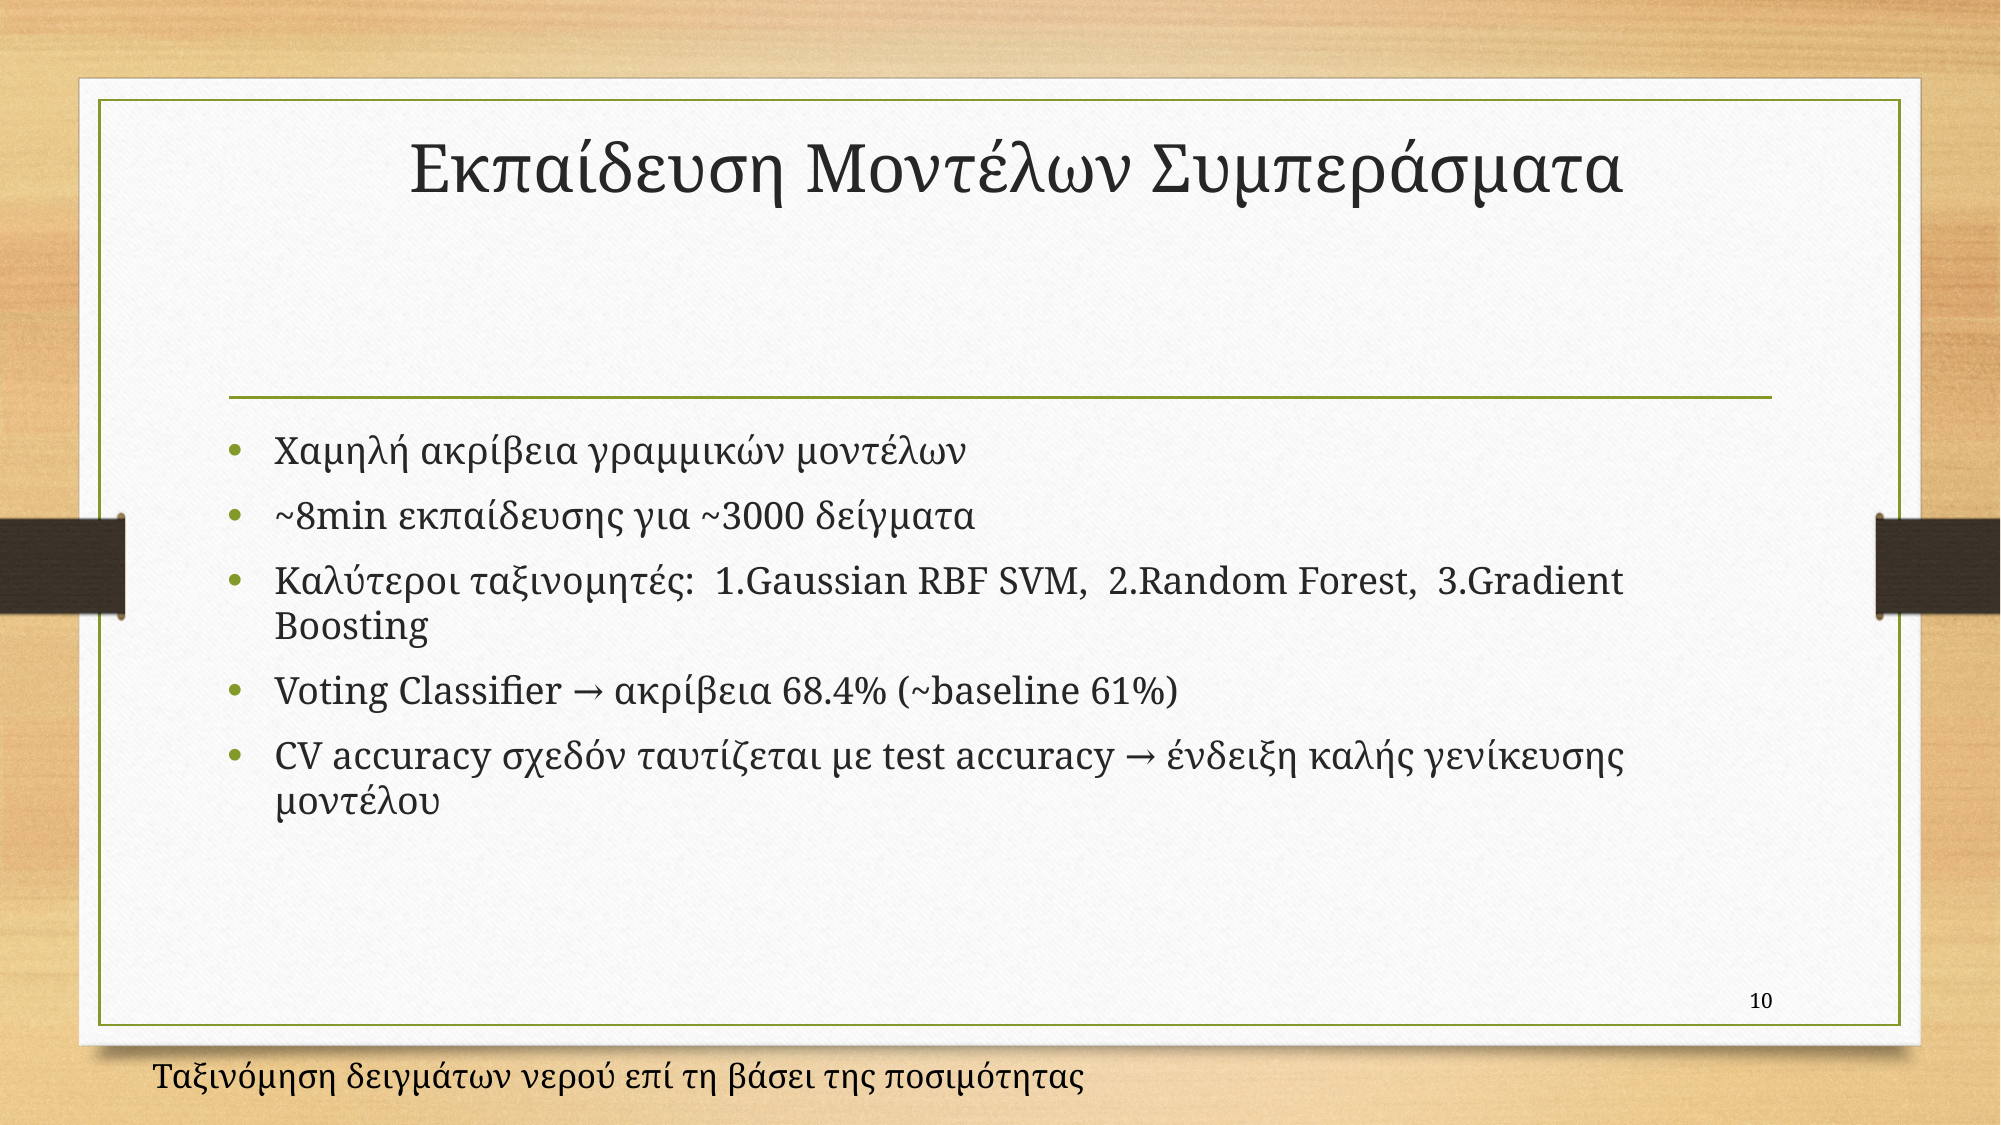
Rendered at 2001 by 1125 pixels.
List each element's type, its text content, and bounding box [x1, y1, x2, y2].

picture [0, 0, 2001, 1125]
slide_number 10 [1698, 979, 1788, 1025]
footer Ταξινόμηση δειγμάτων νερού επί τη βάσει της ποσιμότητας [137, 1048, 1863, 1103]
text_box Εκπαίδευση Μοντέλων Συμπεράσματα [154, 99, 1880, 232]
list Χαμηλή ακρίβεια γραμμικών μοντέλων ~8min εκπαίδευσης για ~3000 δείγματα Καλύτεροι ταξινομητές: 1.Gaussian RBF SVM, 2.Random Forest, 3.Gradient Boosting Voting Classifier → ακρίβεια 68.4% (~baseline 61%) CV accuracy σχεδόν ταυτίζεται με test accuracy → ένδειξη καλής γενίκευσης μοντέλου [212, 419, 1788, 964]
